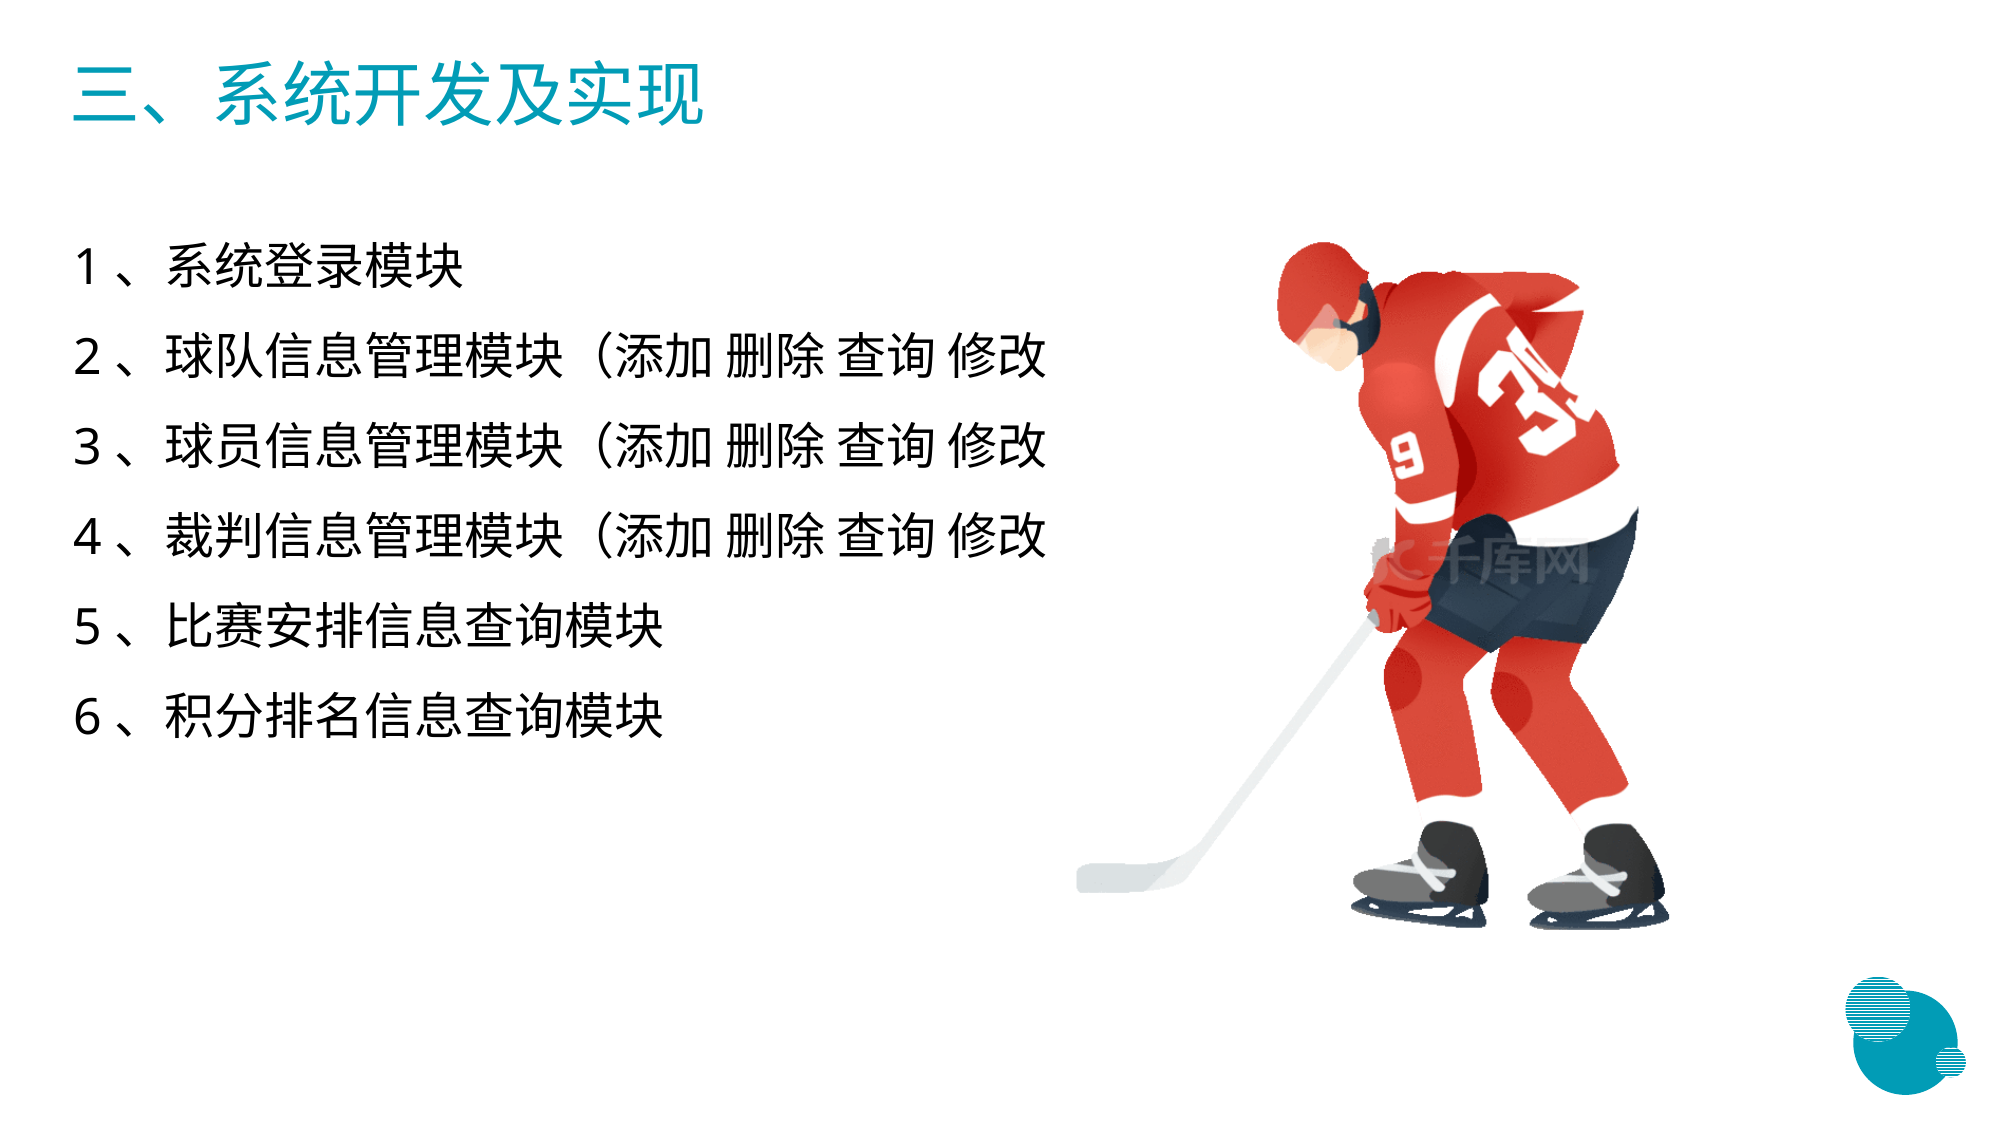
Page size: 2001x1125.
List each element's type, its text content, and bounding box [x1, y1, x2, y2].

text_box 三、系统开发及实现 [55, 42, 800, 228]
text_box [1845, 976, 1966, 1095]
text_box 1、系统登录模块 2、球队信息管理模块（添加 删除 查询 修改） 3、球员信息管理模块（添加 删除 查询 修改） 4、裁判信息管理模块（添加 删除 查询 修改） 5、比赛安排信息查询模块 6、积分排名信息查询模块 [58, 137, 1047, 812]
picture [1047, 125, 1892, 970]
